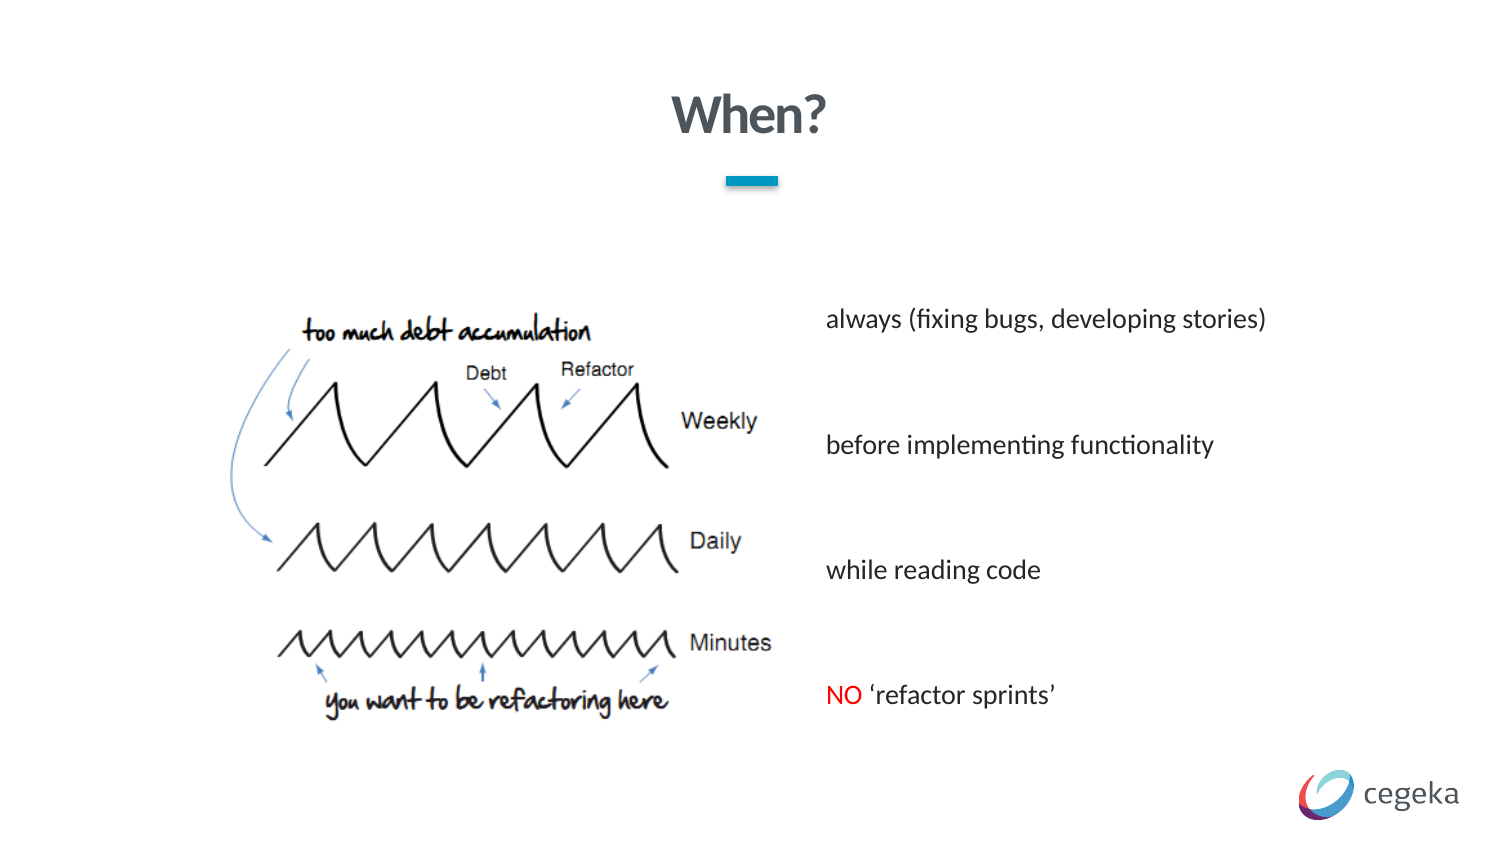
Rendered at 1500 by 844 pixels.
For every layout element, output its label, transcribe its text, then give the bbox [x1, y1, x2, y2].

text_box before implementing functionality [811, 418, 1294, 517]
text_box while reading code [811, 544, 1188, 642]
text_box always (fixing bugs, developing stories) [811, 293, 1294, 391]
title When? [64, 32, 1436, 152]
text_box NO ‘refactor sprints’ [811, 669, 1188, 767]
picture [198, 305, 800, 729]
picture [1299, 765, 1477, 829]
